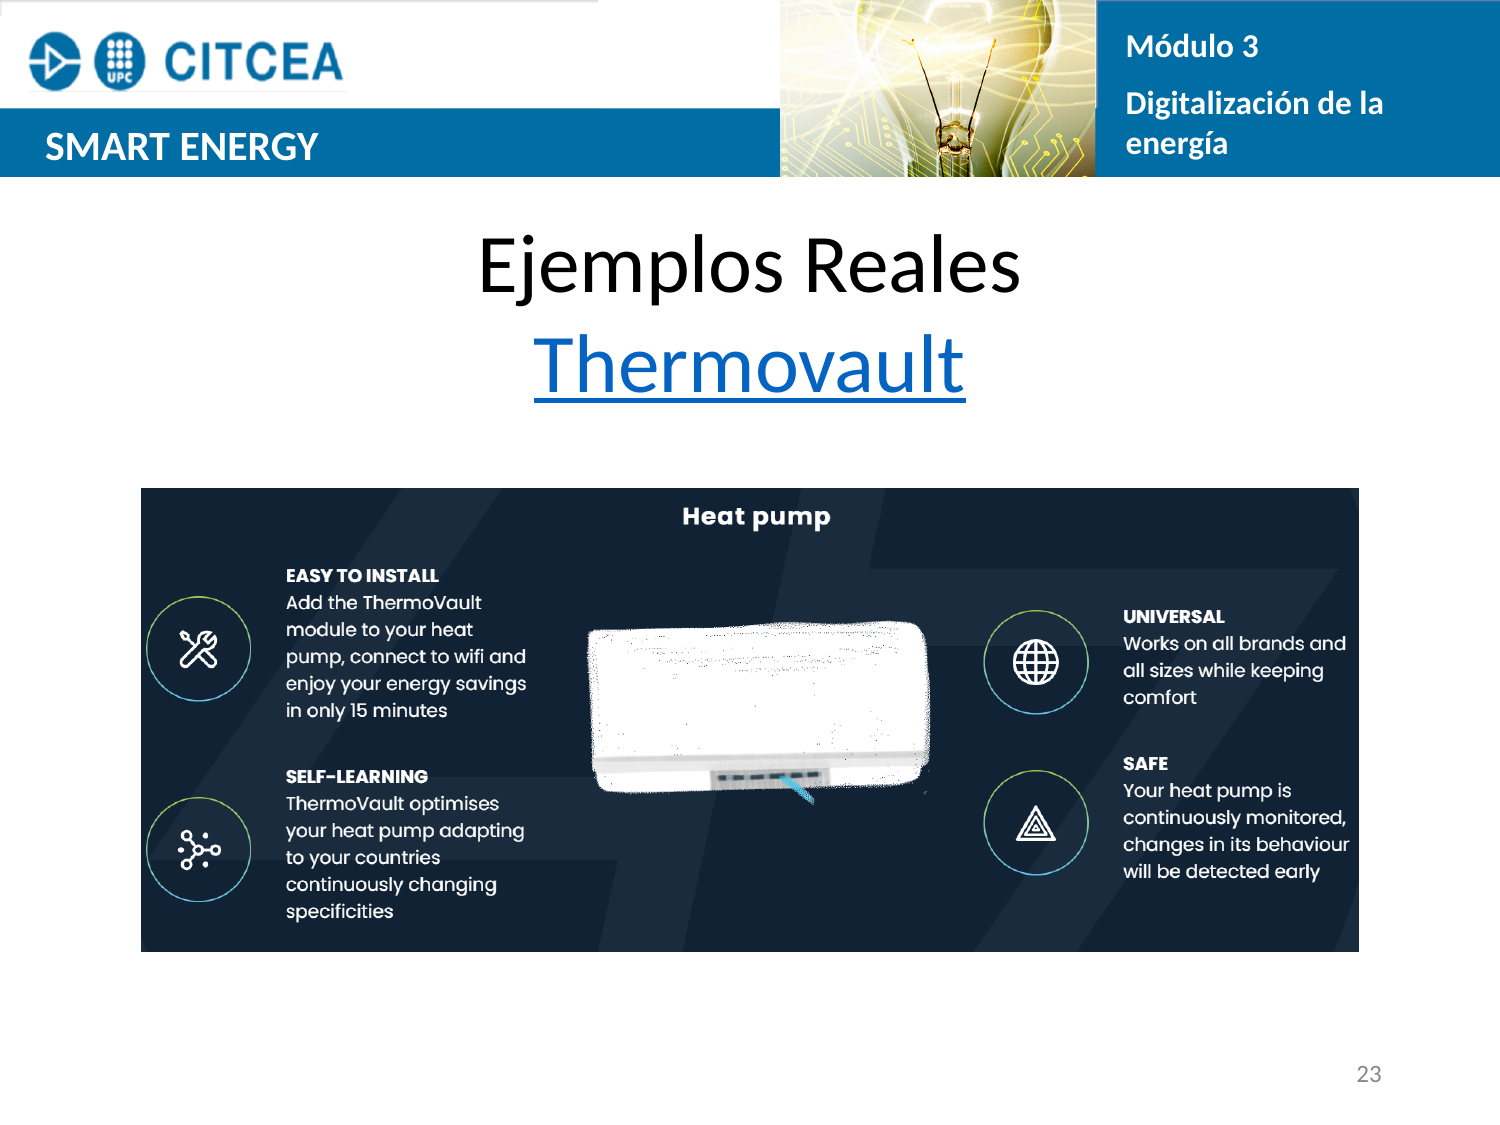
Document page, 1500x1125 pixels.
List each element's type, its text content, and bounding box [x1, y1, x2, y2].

picture [0, 0, 598, 108]
slide_number 23 [1059, 1042, 1397, 1103]
picture [780, 0, 1500, 177]
text_box Módulo 3 Digitalización de la energía [1098, 14, 1412, 171]
title Ejemplos Reales Thermovault [103, 185, 1397, 433]
picture [141, 488, 1359, 952]
